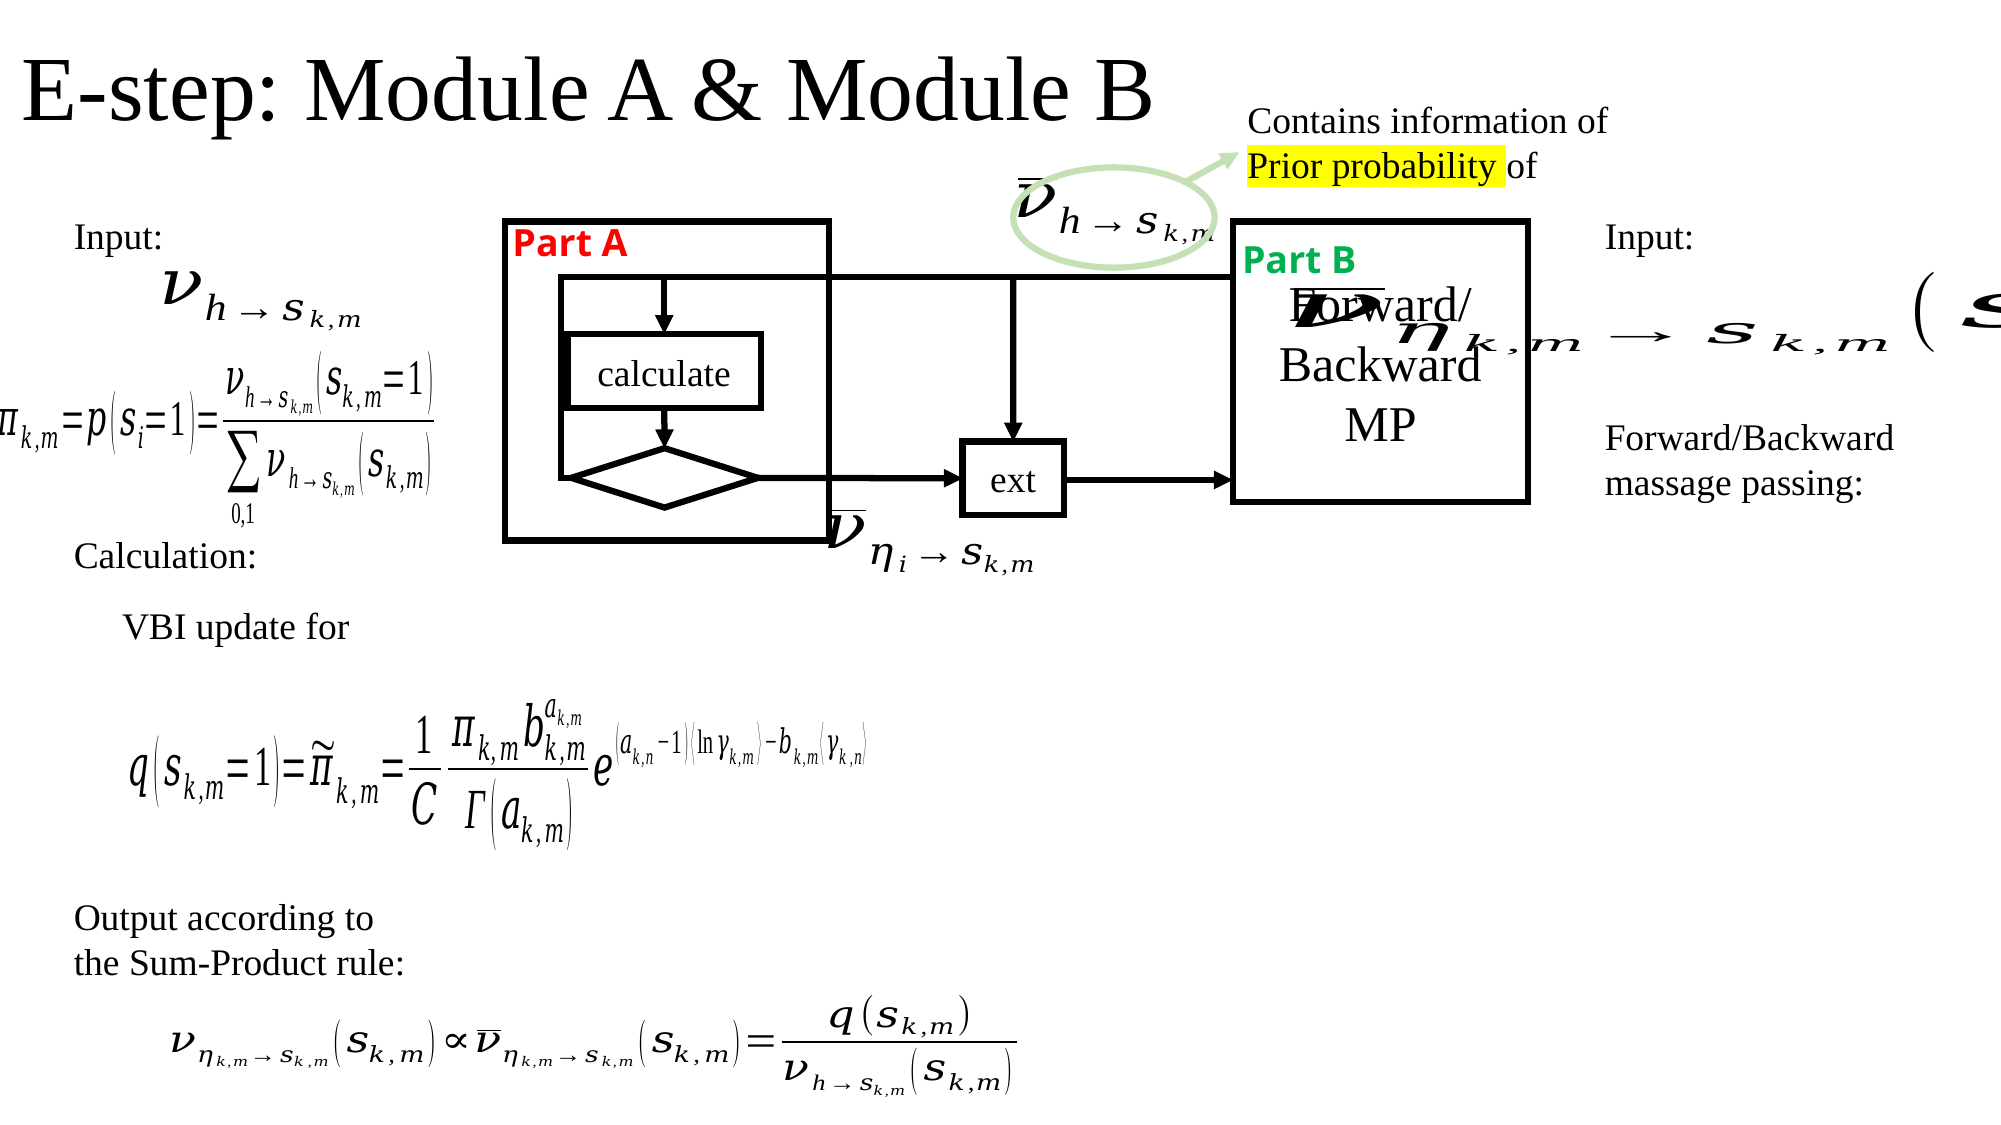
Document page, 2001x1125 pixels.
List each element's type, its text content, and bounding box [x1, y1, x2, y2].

text_box Calculation: [58, 523, 280, 584]
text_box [502, 88, 1660, 579]
text_box Input: [58, 204, 239, 265]
text_box E-step: Module A & Module B [6, 0, 1914, 199]
text_box Output according to the Sum-Product rule: [58, 886, 437, 991]
text_box Forward/Backward massage passing: [1660, 405, 2000, 511]
text_box Input: [1660, 204, 1770, 265]
